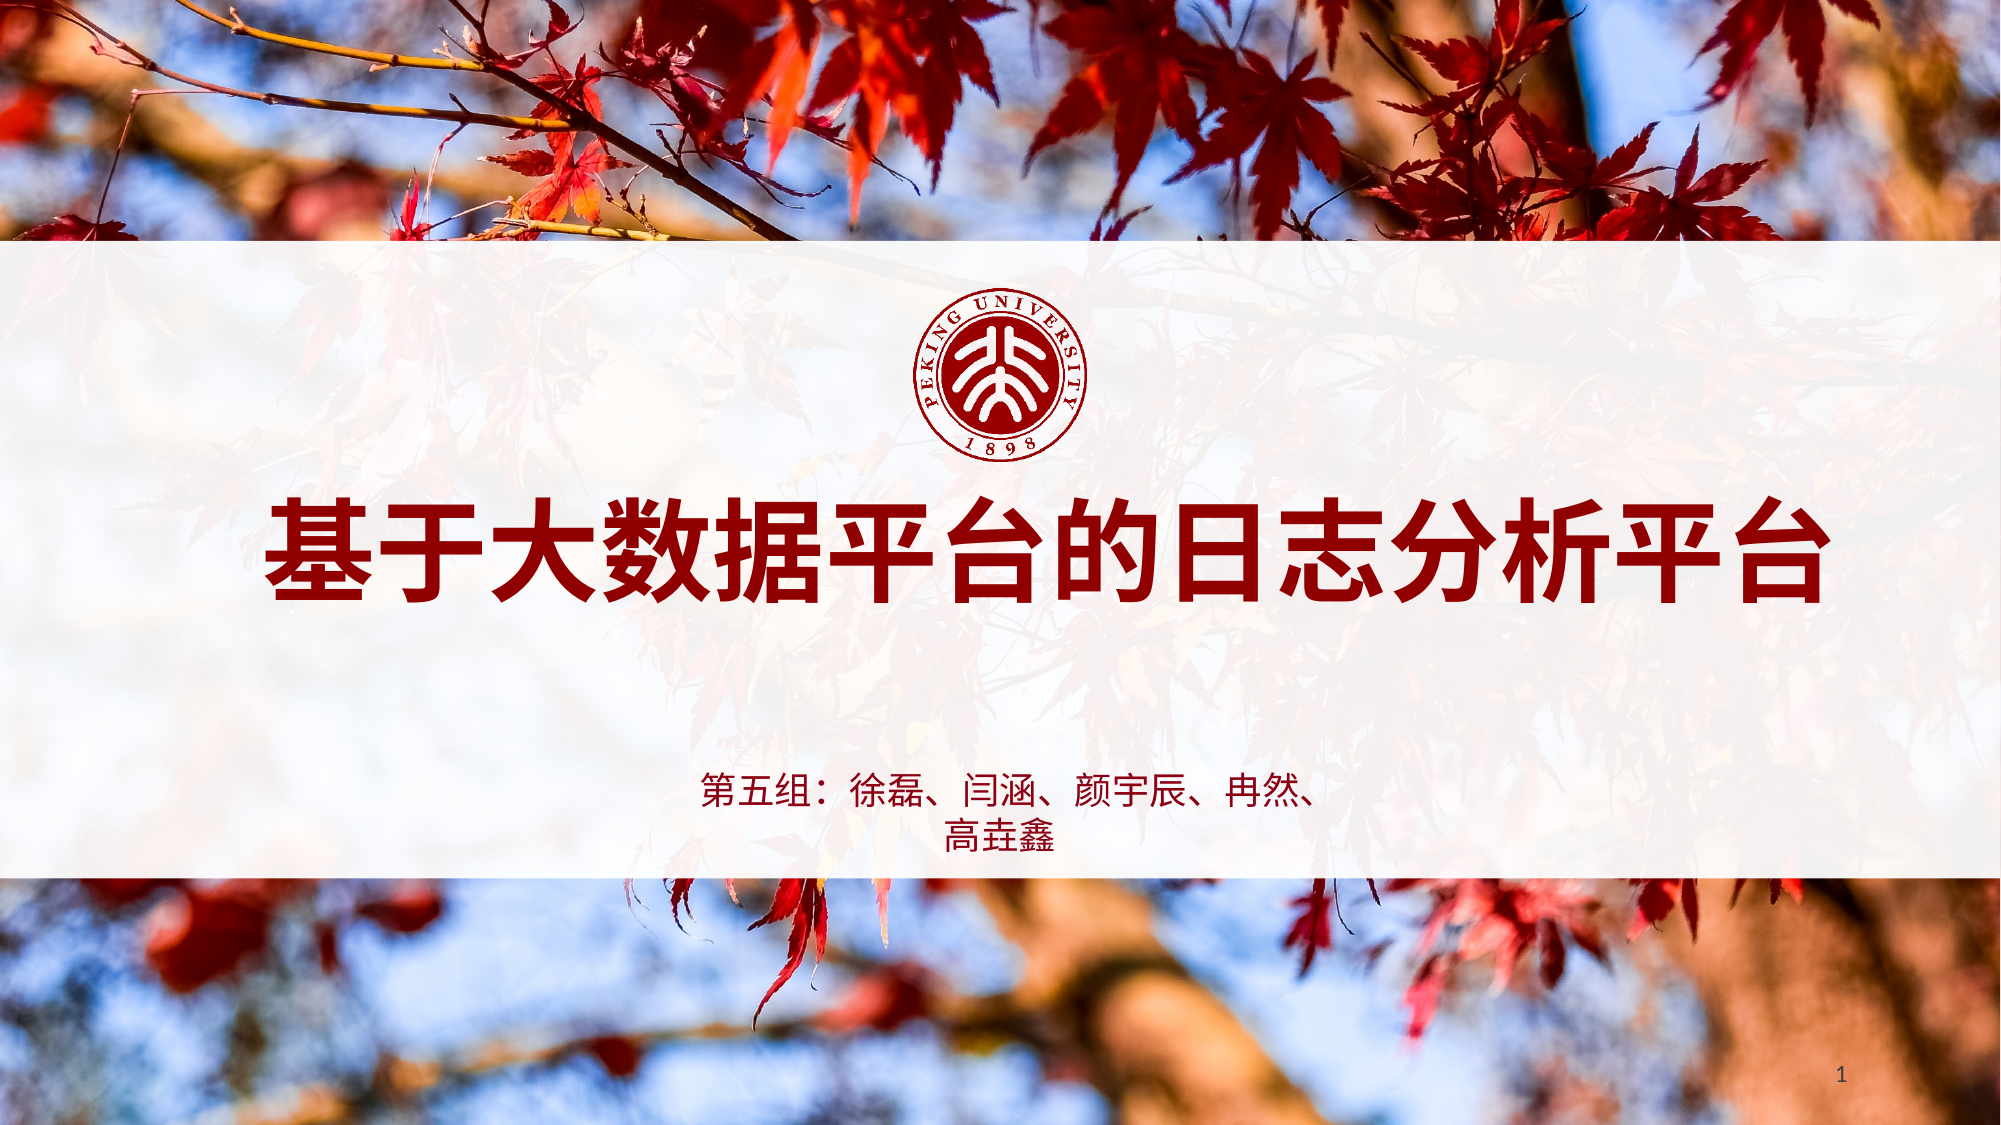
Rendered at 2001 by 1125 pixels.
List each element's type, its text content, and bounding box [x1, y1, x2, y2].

text_box 第五组：徐磊、闫涵、颜宇辰、冉然、高垚鑫 [681, 759, 1318, 865]
slide_number 1 [1412, 1042, 1863, 1103]
picture [0, 0, 2001, 1125]
text_box [0, 240, 2000, 879]
text_box 基于大数据平台的日志分析平台 [238, 473, 1863, 624]
picture [913, 288, 1087, 462]
